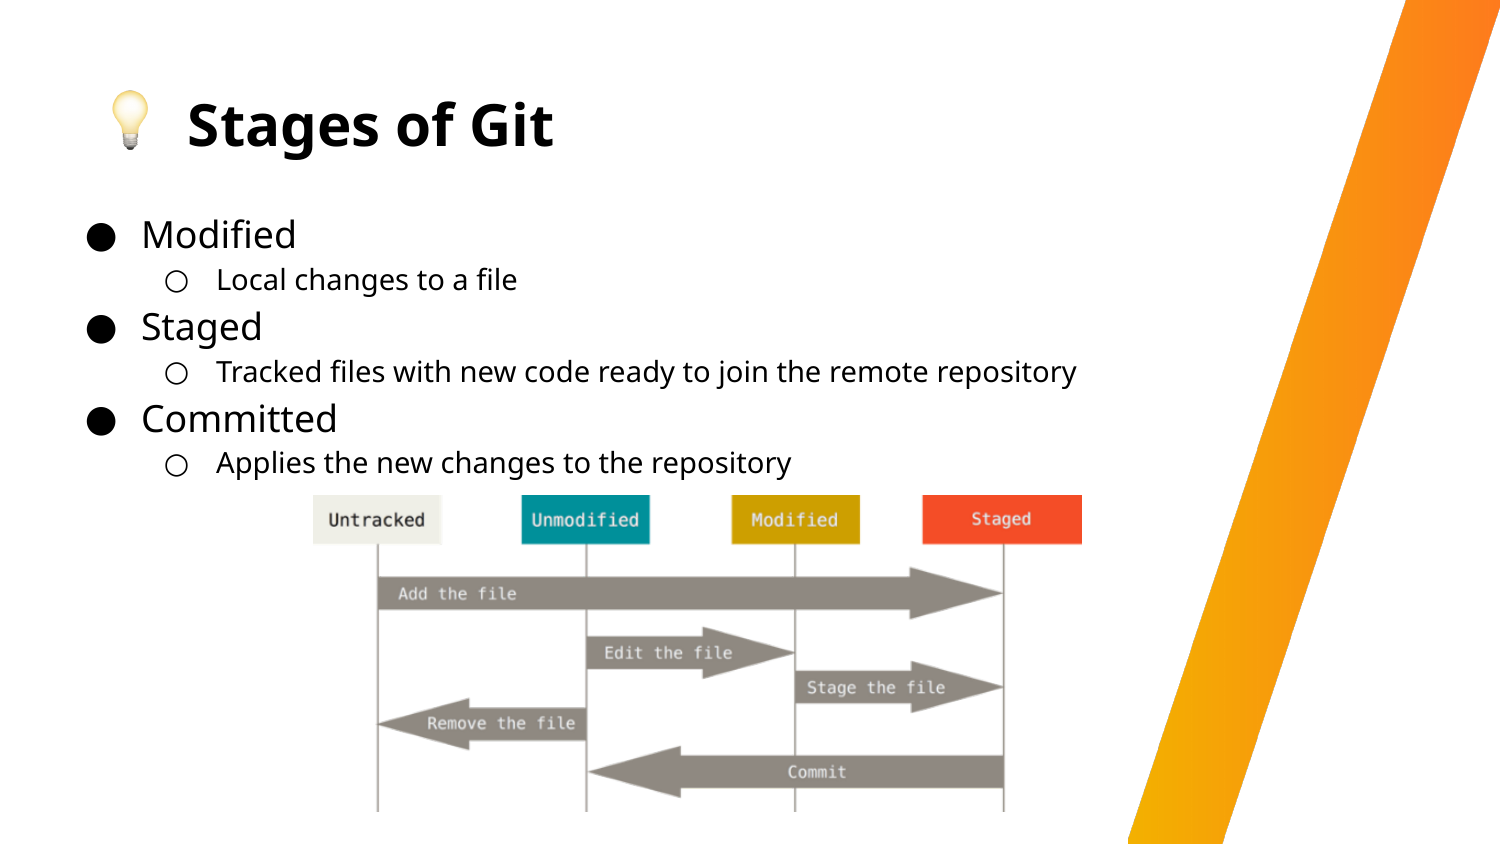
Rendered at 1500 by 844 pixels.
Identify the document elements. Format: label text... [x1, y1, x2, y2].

list Modified Local changes to a file Staged Tracked files with new code ready to join the remote repository Committed Applies the new changes to the repository [51, 189, 1210, 750]
picture [1128, 0, 1500, 844]
title Stages of Git [172, 72, 1223, 167]
picture [99, 89, 161, 151]
picture [313, 495, 1083, 812]
